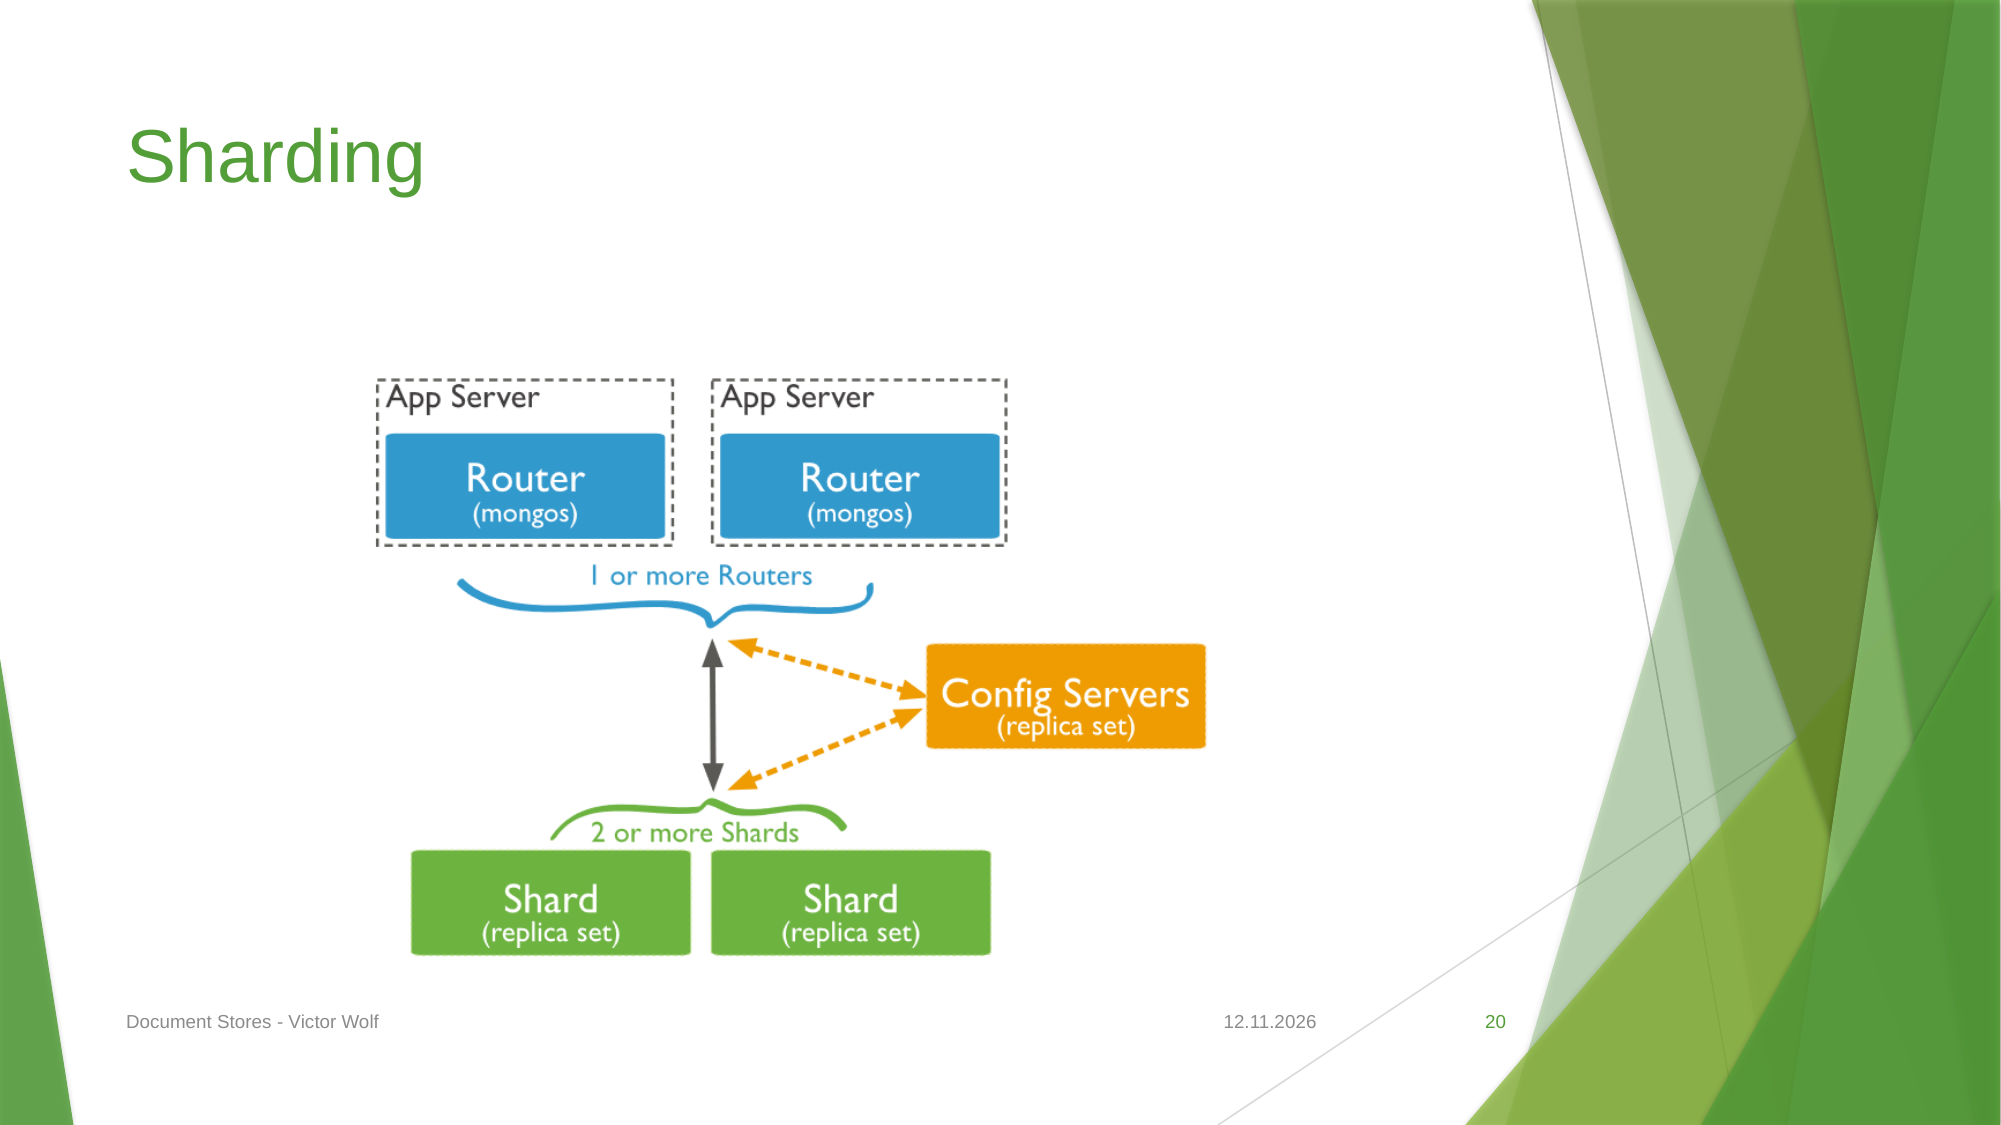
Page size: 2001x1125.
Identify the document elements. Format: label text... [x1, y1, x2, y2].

slide_number 20 [1409, 991, 1522, 1051]
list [368, 353, 1265, 992]
footer Document Stores - Victor Wolf [111, 991, 1145, 1051]
title Sharding [111, 99, 1522, 317]
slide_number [1181, 991, 1332, 1051]
